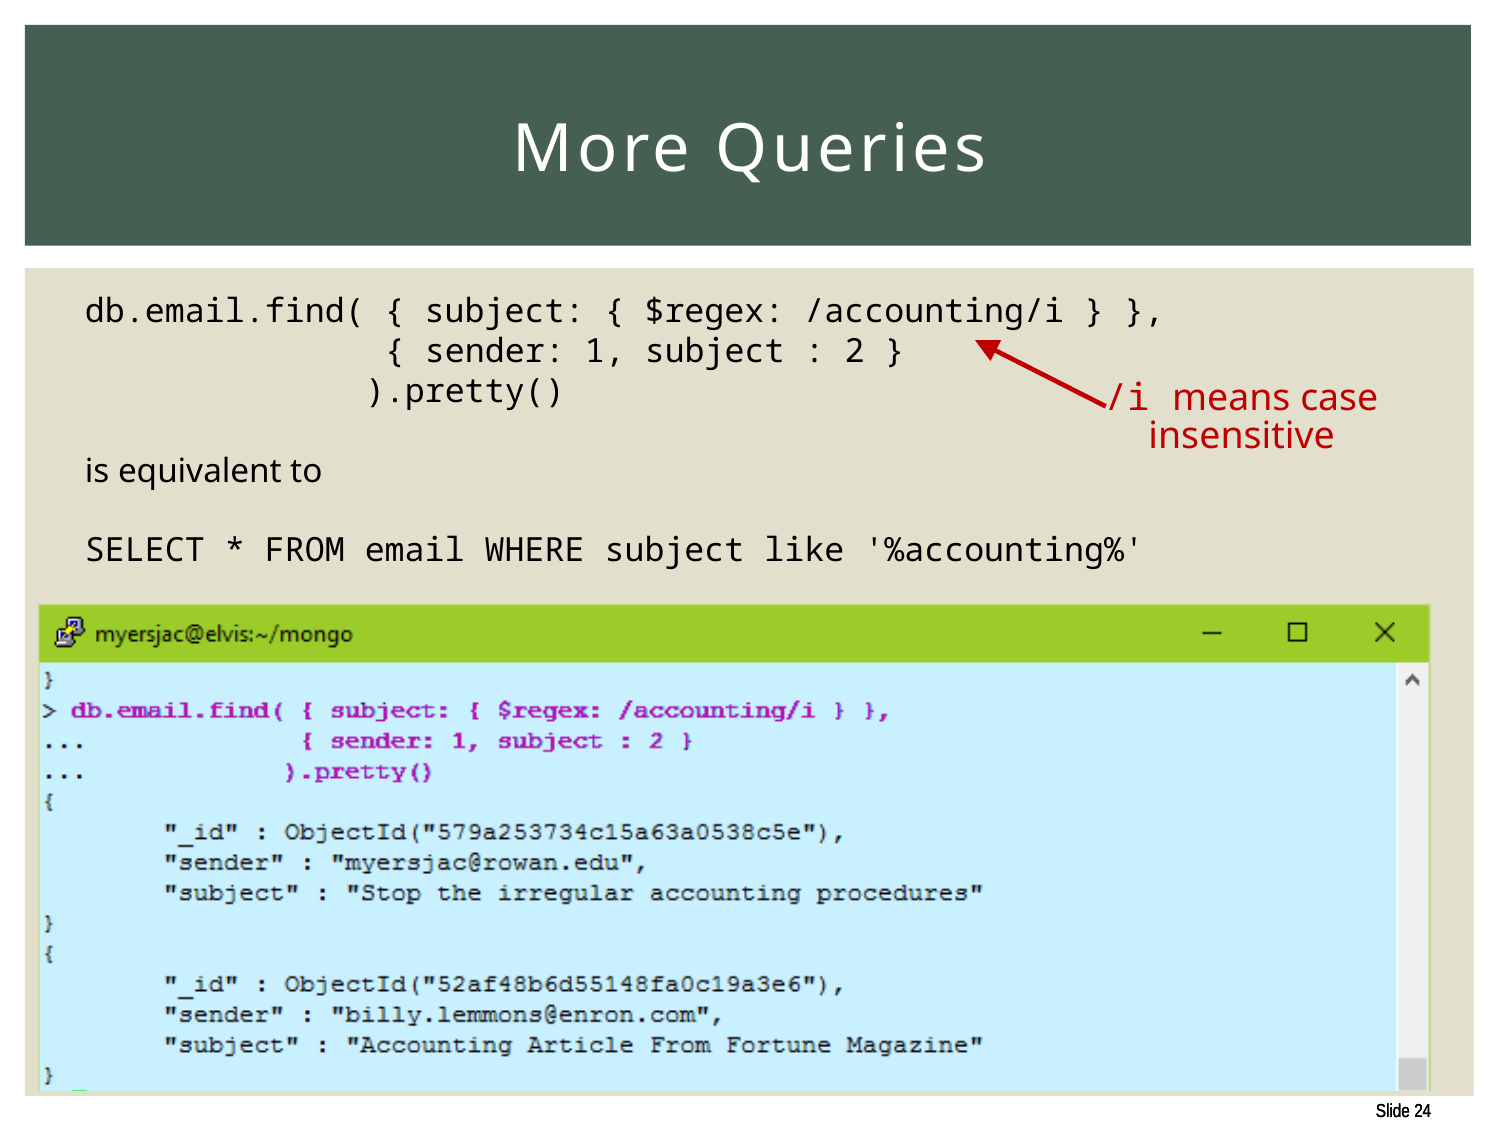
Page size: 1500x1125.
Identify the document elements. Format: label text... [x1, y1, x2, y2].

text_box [974, 339, 1107, 407]
list db.email.find( { subject: { $regex: /accounting/i } }, { sender: 1, subject : 2 } ).pretty() is equivalent to SELECT * FROM email WHERE subject like '%accounting%' [62, 281, 1442, 1005]
text_box /i means case insensitive [1052, 373, 1431, 463]
picture [38, 604, 1431, 1091]
title More Queries [62, 58, 1438, 232]
